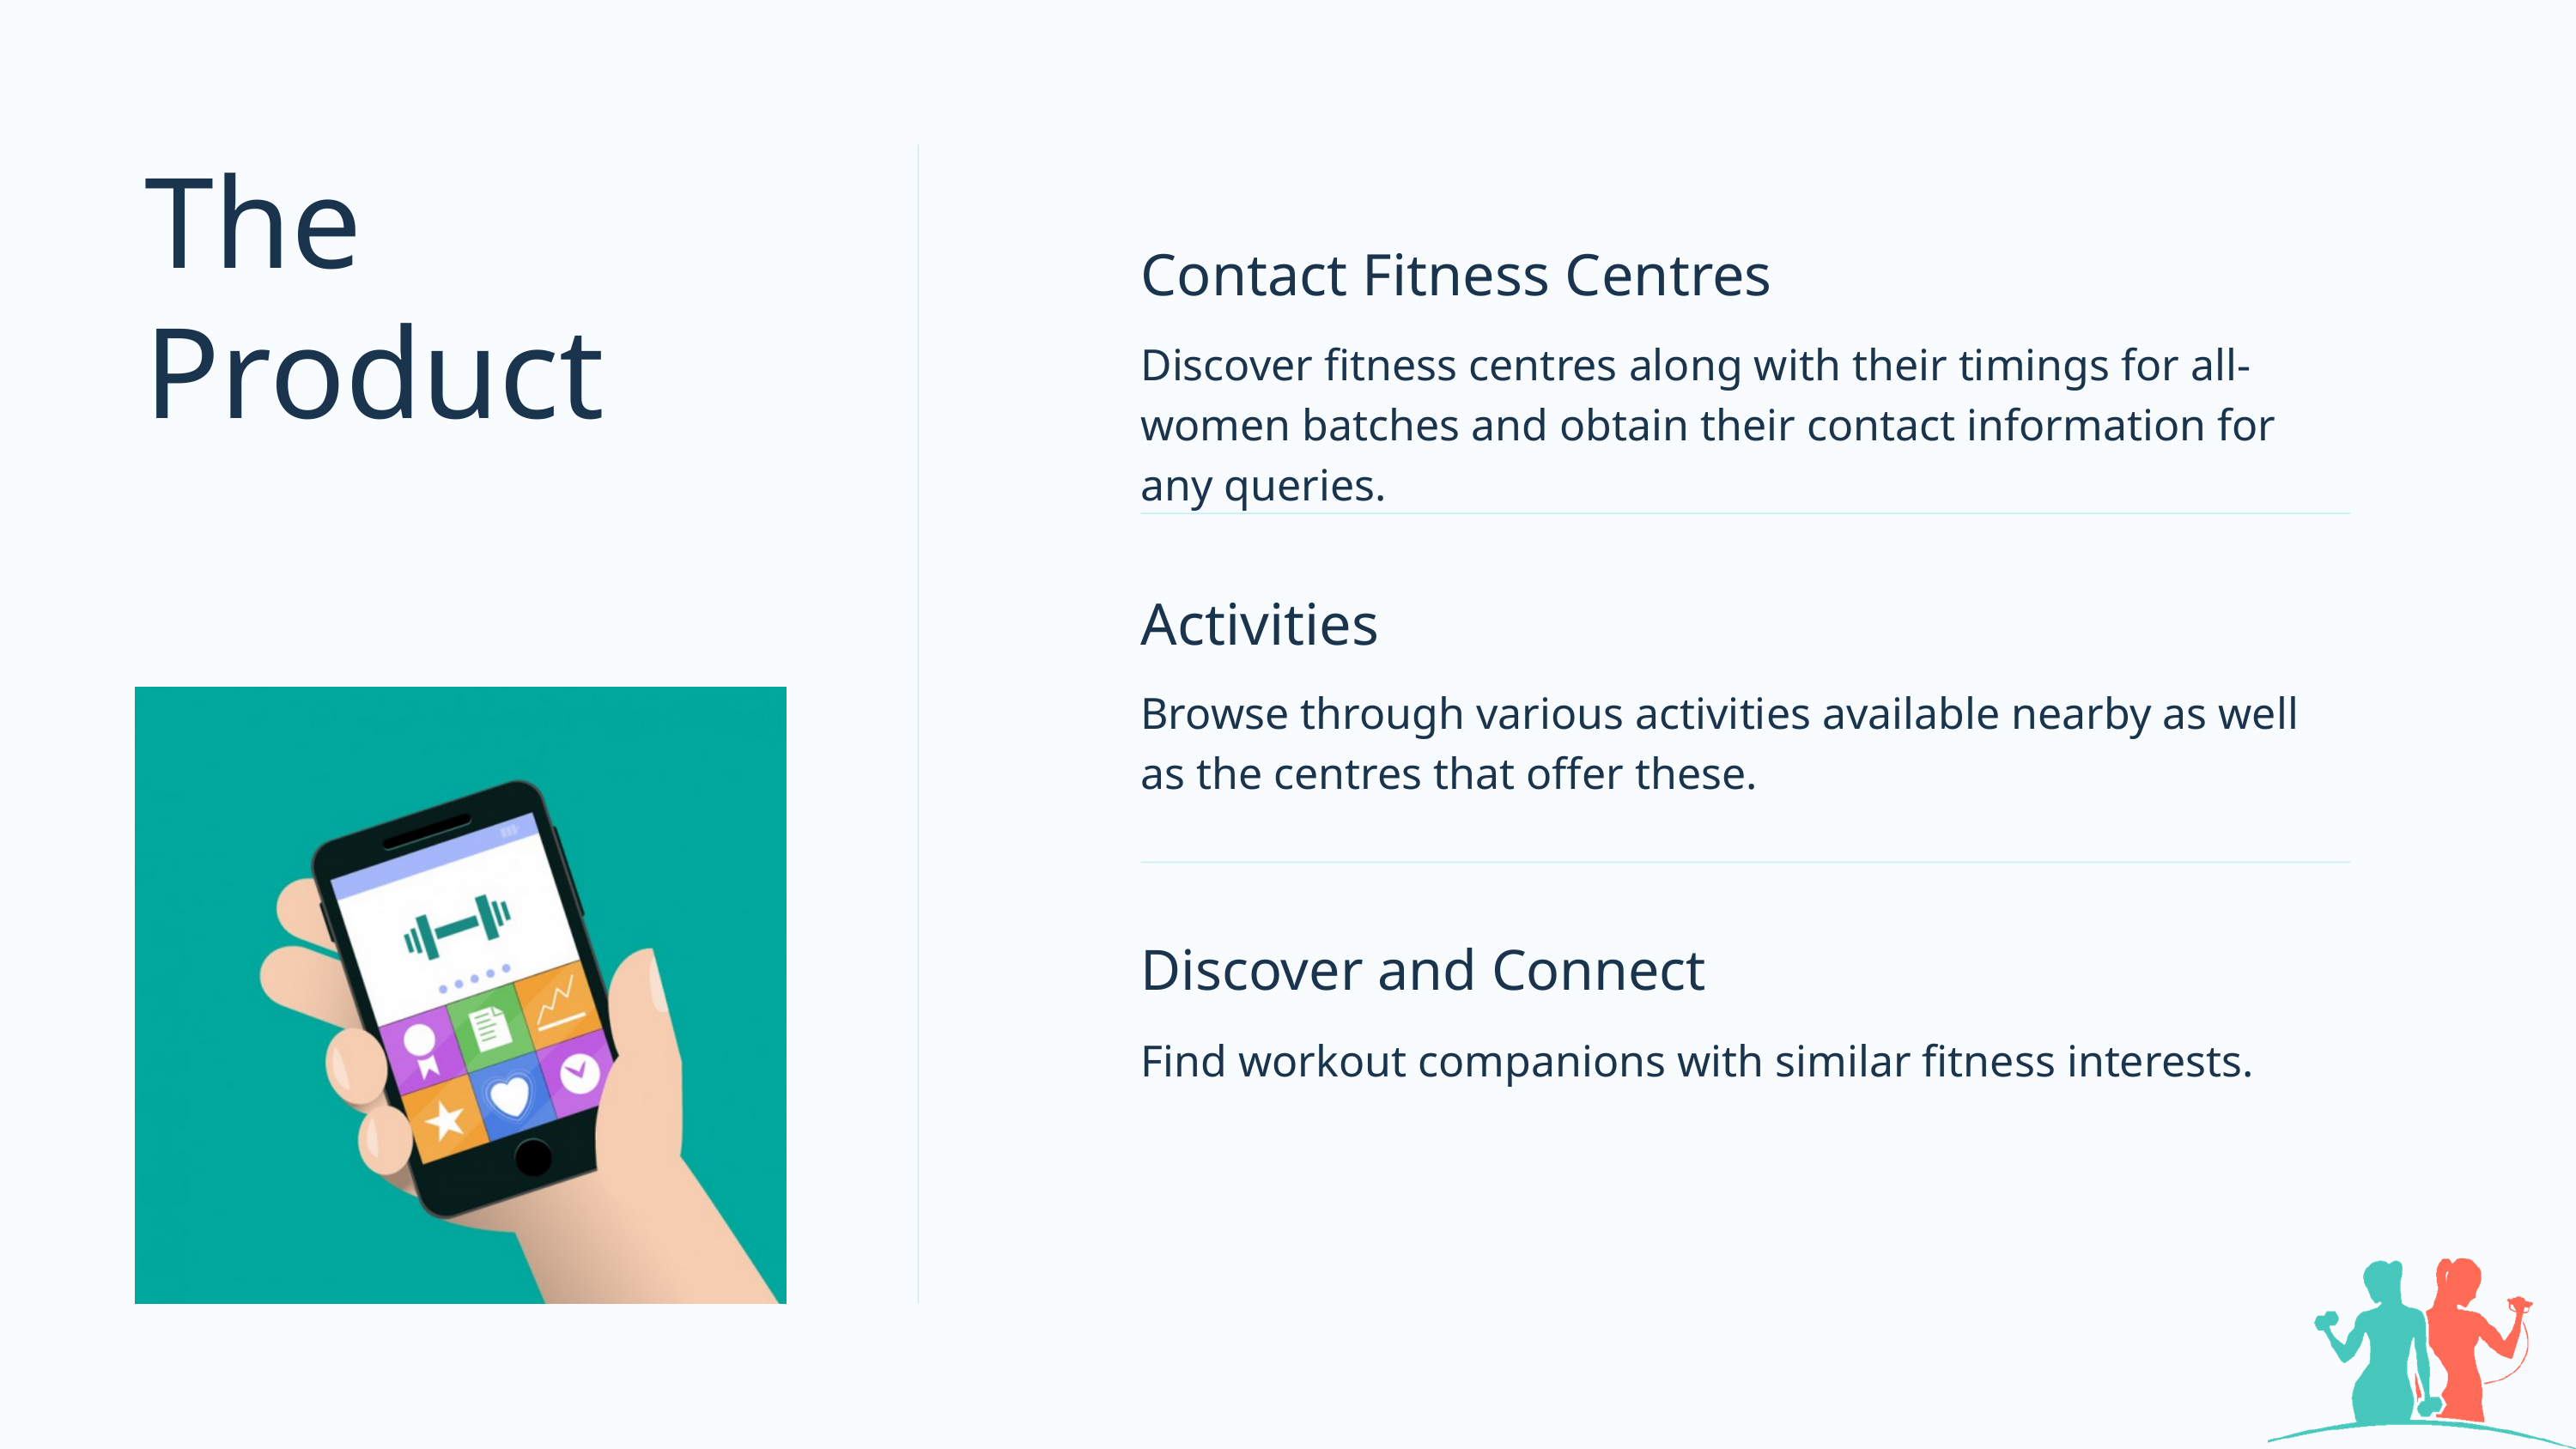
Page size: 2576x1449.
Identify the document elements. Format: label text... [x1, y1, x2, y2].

text_box The Product [144, 143, 787, 445]
picture [2268, 1194, 2576, 1449]
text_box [1140, 233, 2351, 1082]
picture [134, 686, 787, 1304]
